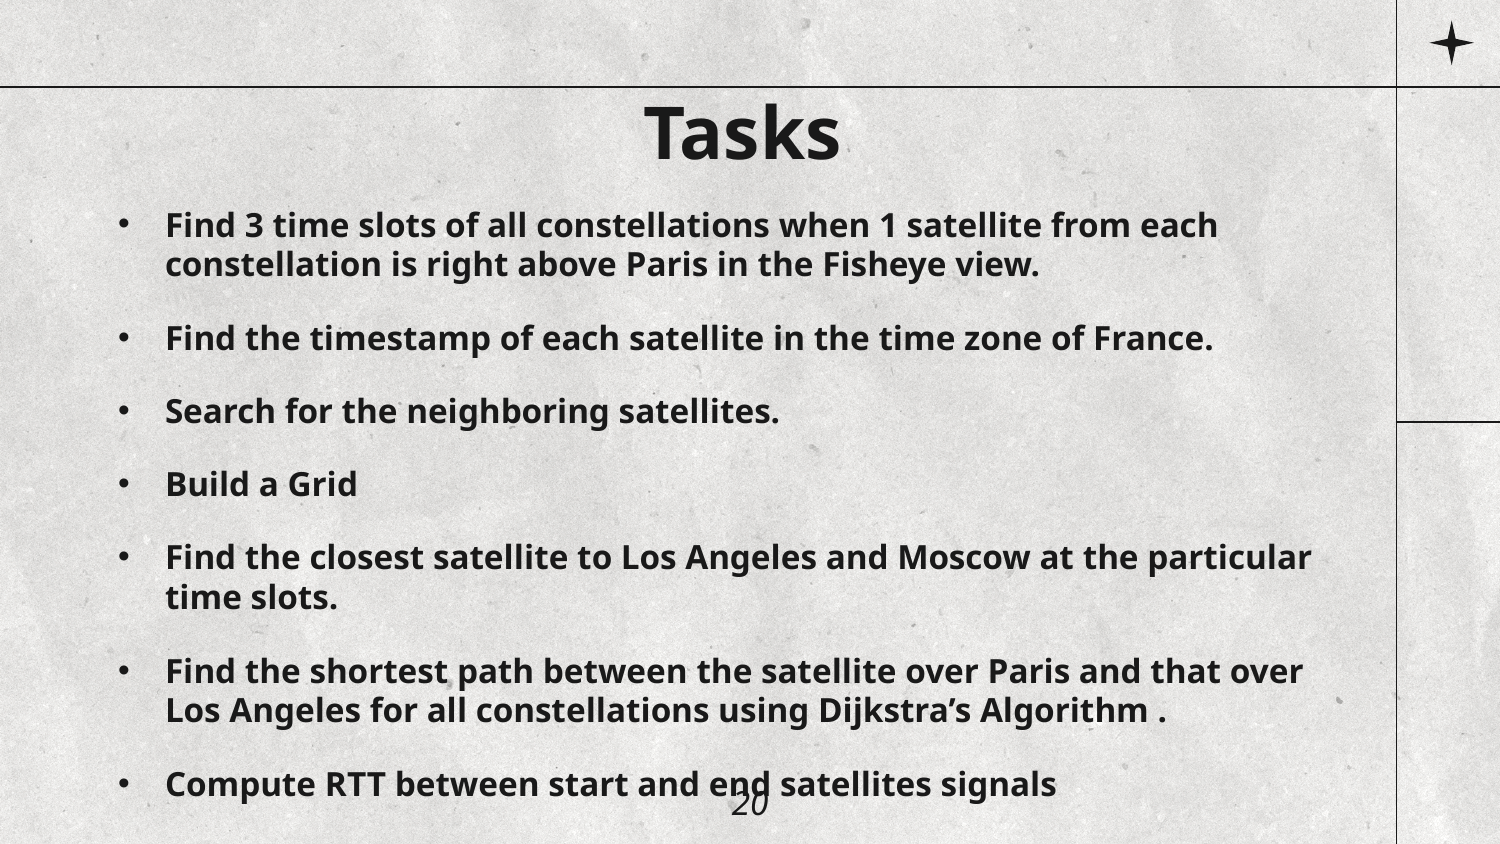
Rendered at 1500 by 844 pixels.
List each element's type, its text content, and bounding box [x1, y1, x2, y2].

text_box 20 [282, 757, 1218, 844]
picture [1397, 0, 1500, 86]
title Tasks [118, 86, 1382, 188]
picture [0, 0, 1396, 86]
list Find 3 time slots of all constellations when 1 satellite from each constellation is right above Paris in the Fisheye view. Find the timestamp of each satellite in the time zone of France. Search for the neighboring satellites. Build a Grid Find the closest satellite to Los Angeles and Moscow at the particular time slots. Find the shortest path between the satellite over Paris and that over Los Angeles for all constellations using Dijkstra’s Algorithm . Compute RTT between start and end satellites signals [118, 188, 1382, 737]
picture [1397, 88, 1500, 421]
picture [0, 88, 1396, 844]
picture [1397, 423, 1500, 844]
